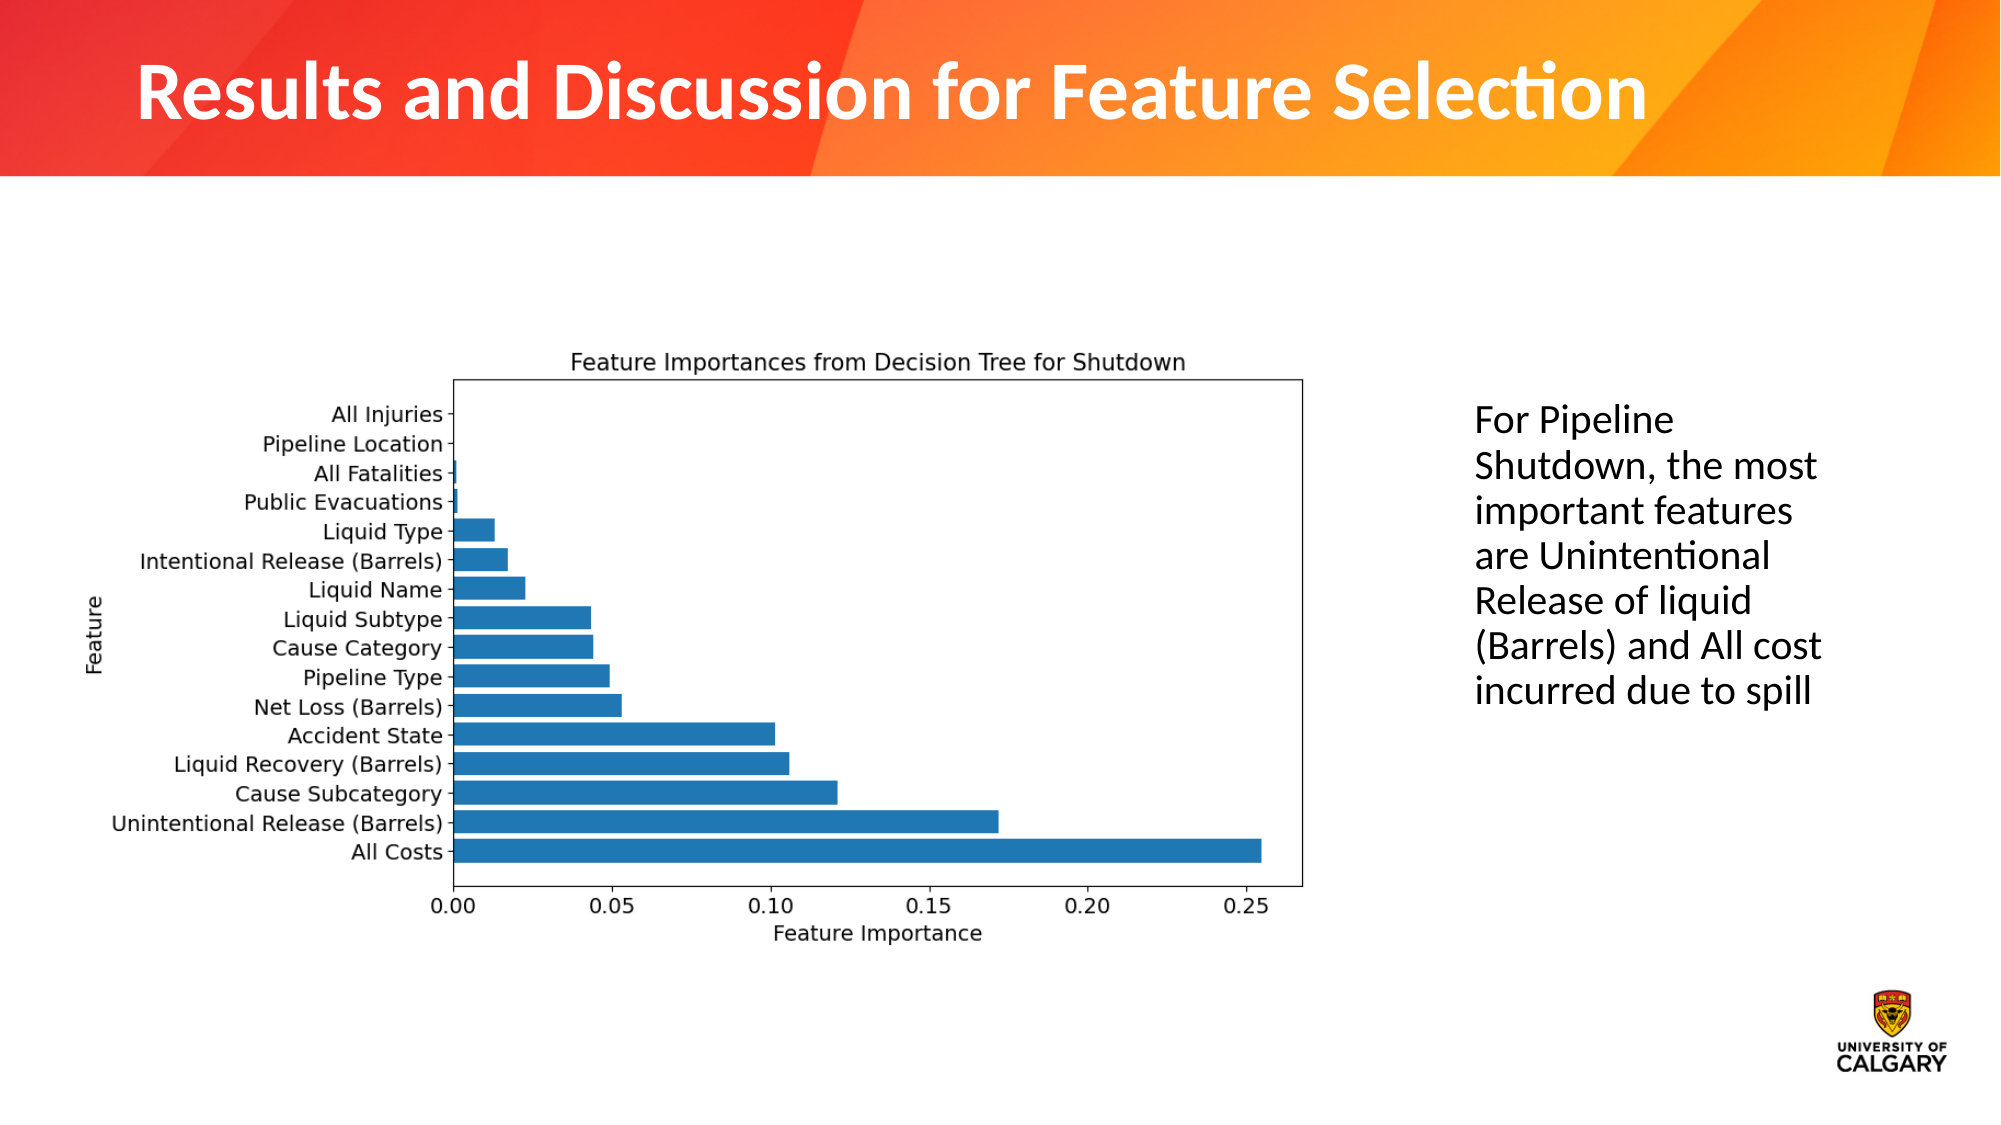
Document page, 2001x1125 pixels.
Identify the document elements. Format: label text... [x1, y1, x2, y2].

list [73, 342, 1313, 955]
list For Pipeline Shutdown, the most important features are Unintentional Release of liquid (Barrels) and All cost incurred due to spill [1459, 390, 1863, 896]
title Results and Discussion for Feature Selection [121, 40, 1847, 183]
picture [0, 0, 2001, 1125]
